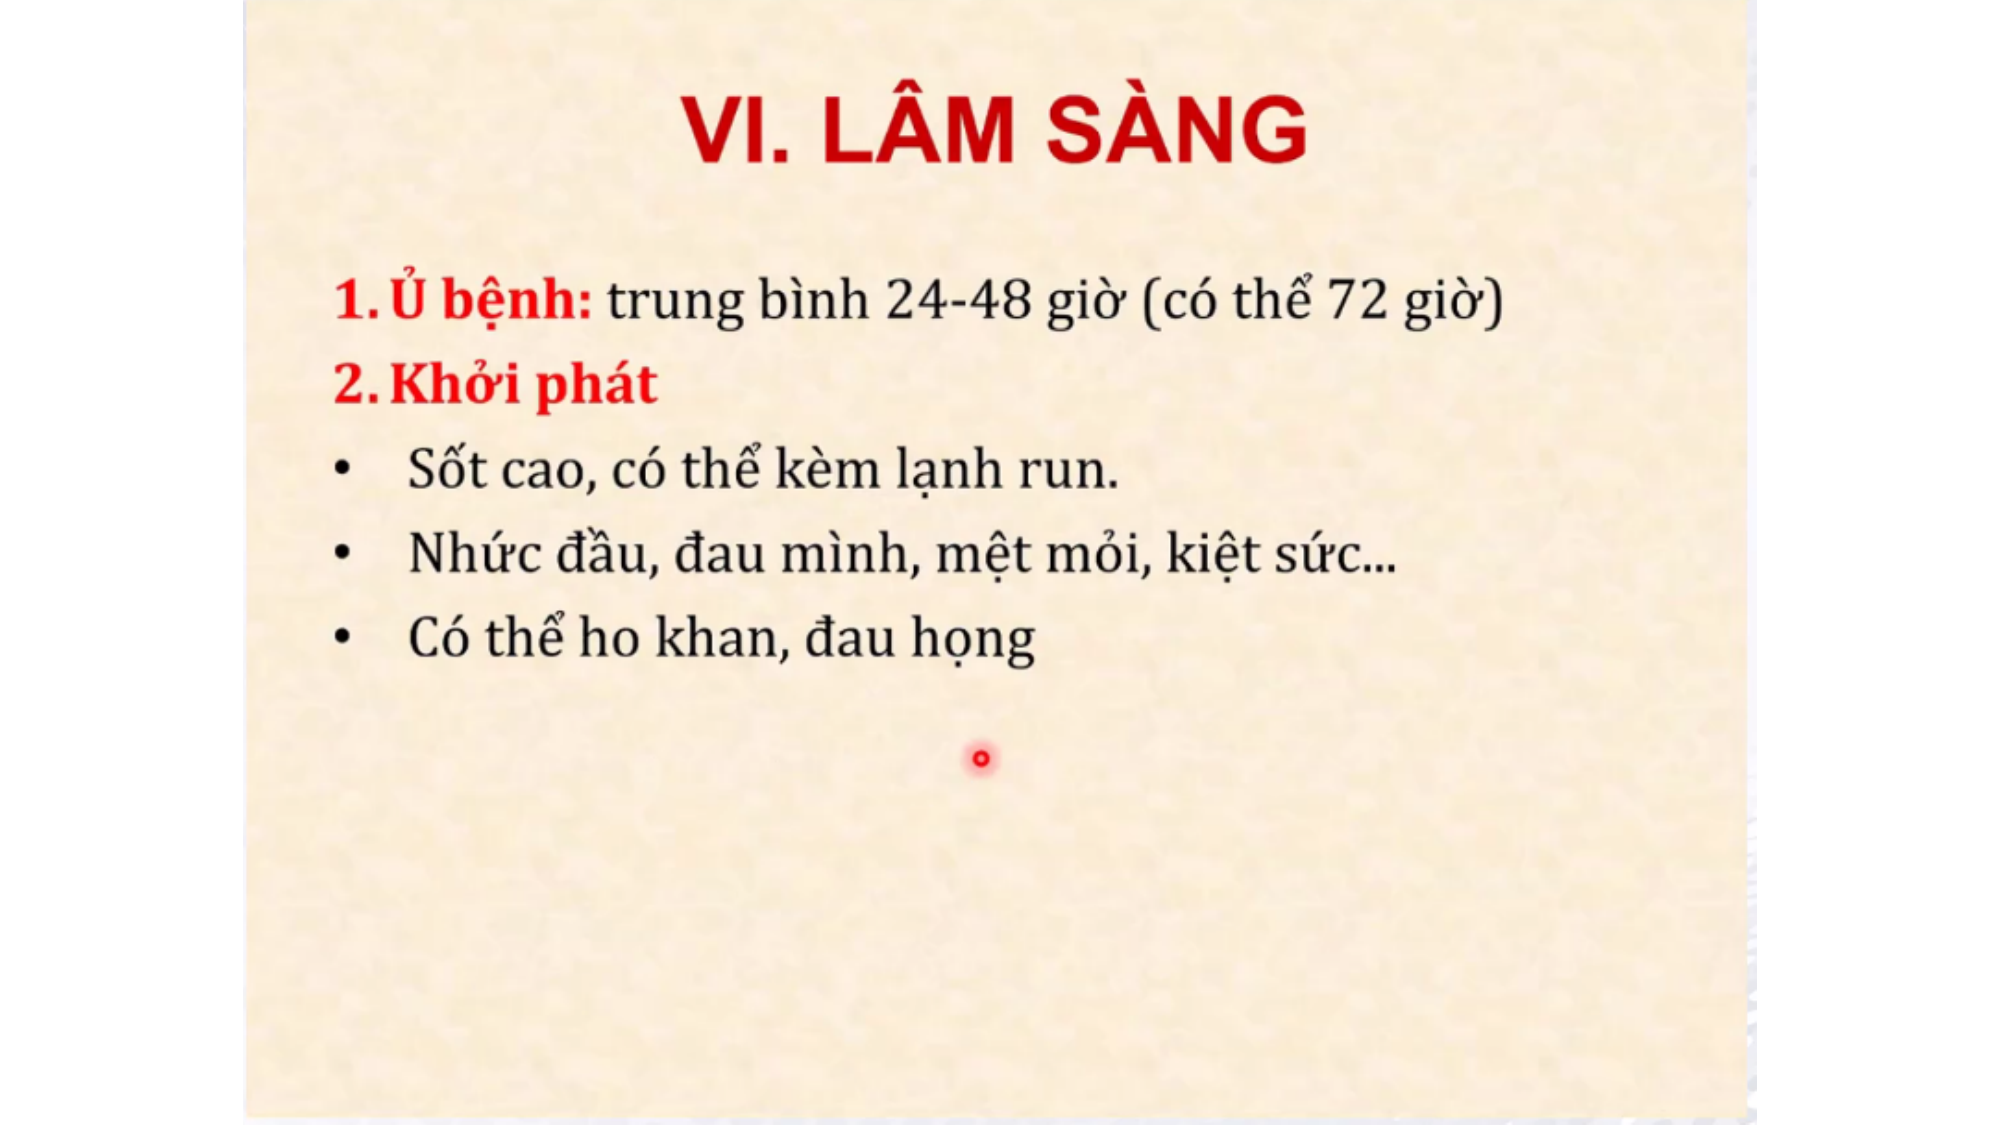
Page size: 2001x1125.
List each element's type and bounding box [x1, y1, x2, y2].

picture [243, 0, 1757, 1125]
